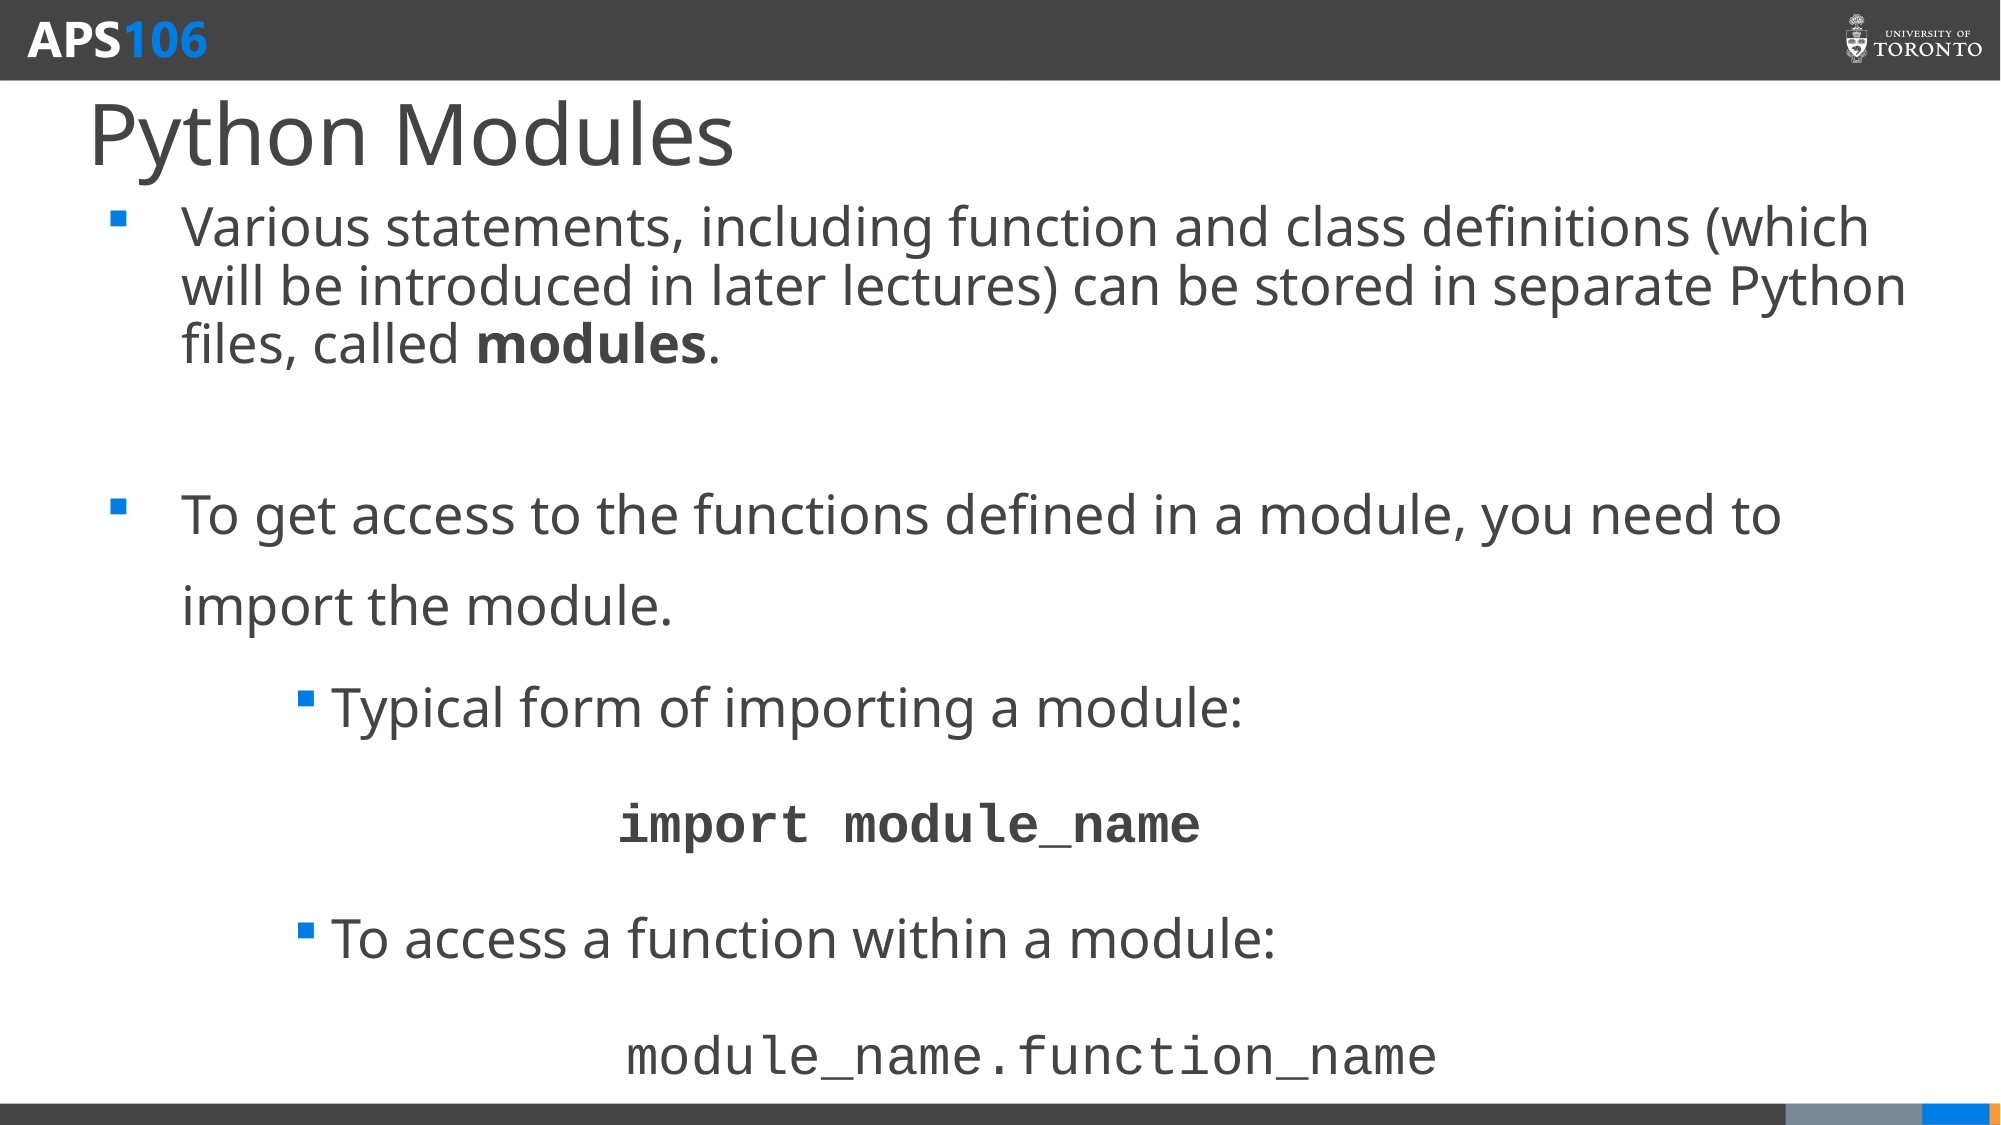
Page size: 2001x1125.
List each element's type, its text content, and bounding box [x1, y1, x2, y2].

picture [0, 0, 2001, 1125]
list Various statements, including function and class definitions (which will be introduced in later lectures) can be stored in separate Python files, called modules. To get access to the functions defined in a module, you need to import the module. Typical form of importing a module: import module_name To access a function within a module: module_name.function_name [72, 192, 1976, 1110]
title Python Modules [72, 84, 1798, 192]
